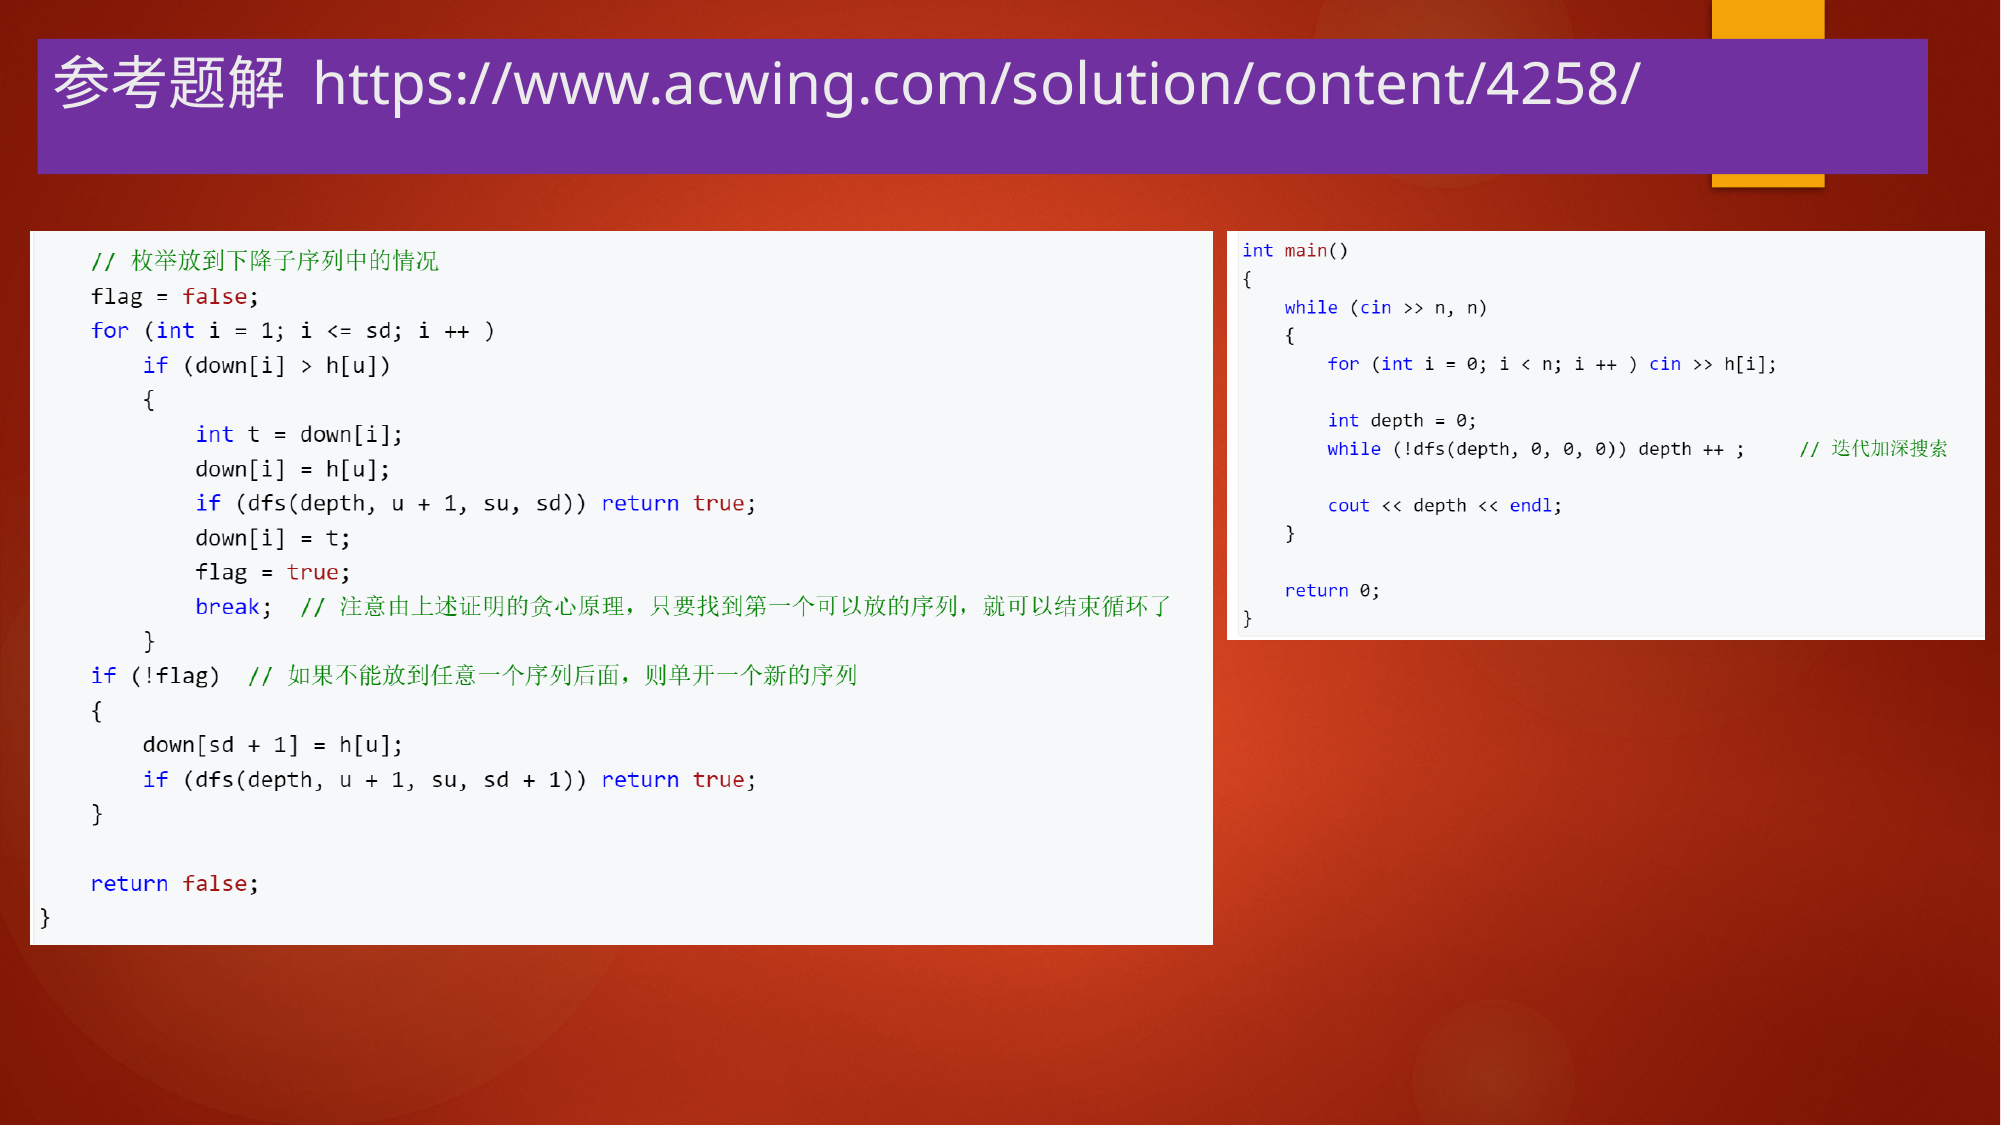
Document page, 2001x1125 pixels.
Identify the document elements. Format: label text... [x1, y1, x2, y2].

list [29, 231, 1213, 946]
picture [1227, 231, 1985, 640]
title 参考题解 https://www.acwing.com/solution/content/4258/ [37, 38, 1928, 175]
